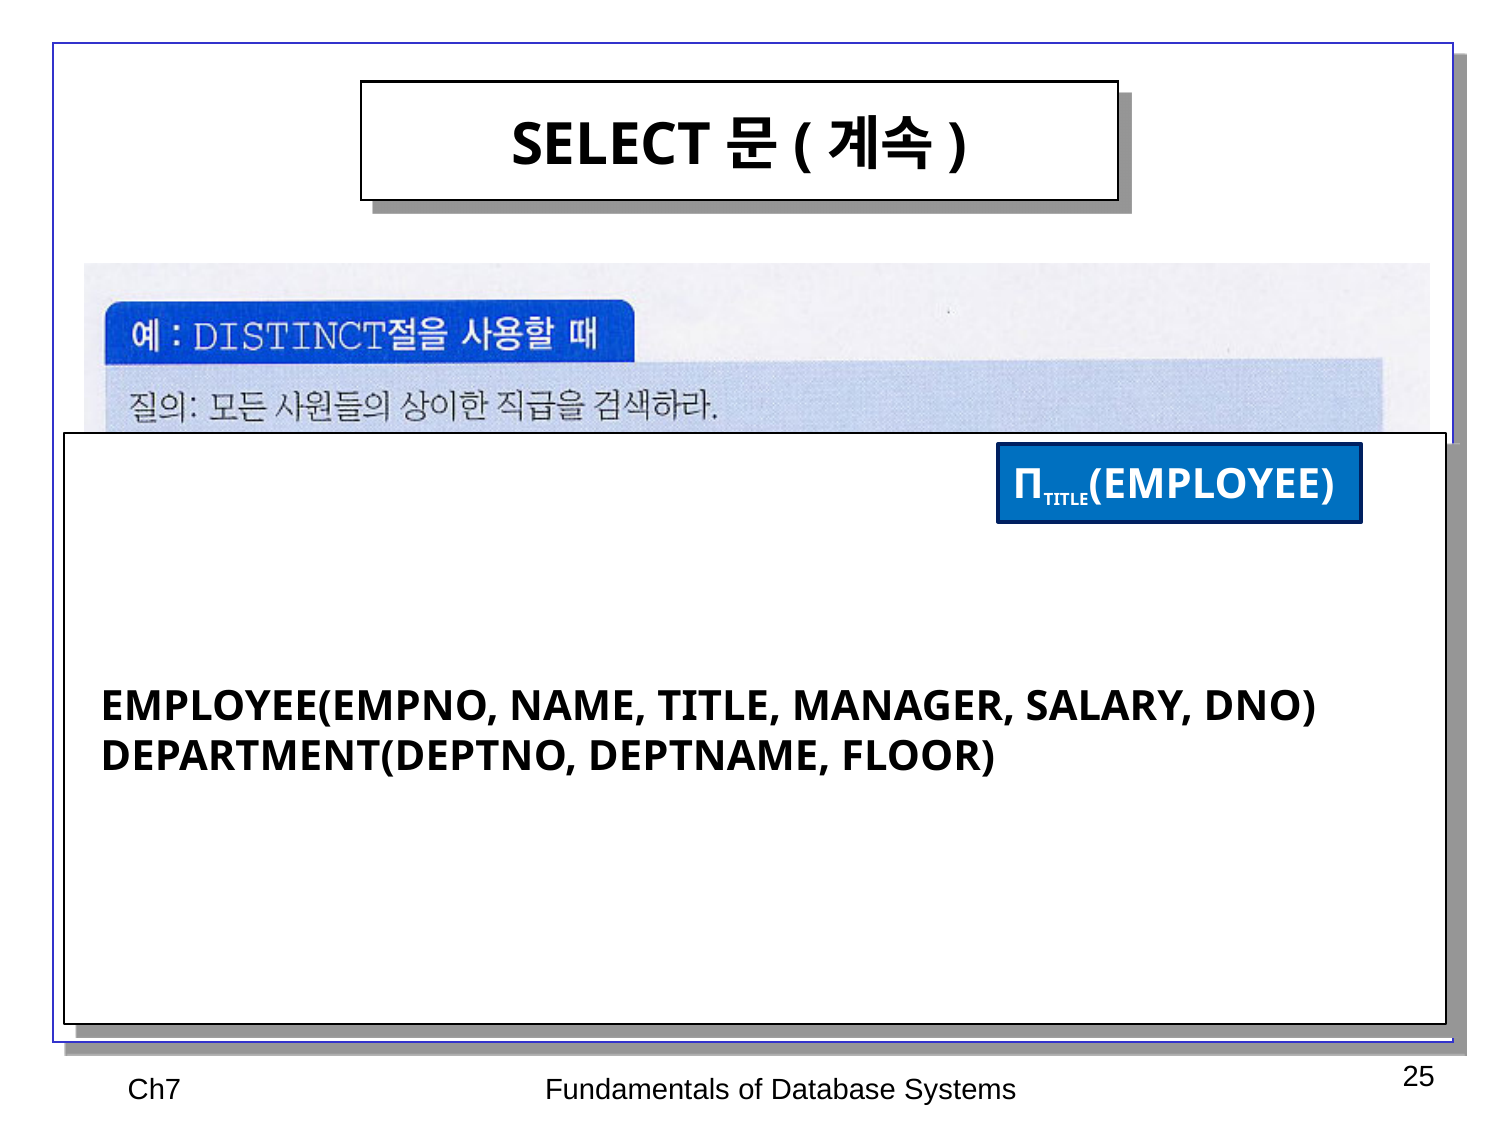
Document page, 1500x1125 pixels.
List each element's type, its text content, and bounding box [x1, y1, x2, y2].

picture [83, 262, 1431, 1000]
footer Fundamentals of Database Systems [449, 1049, 1113, 1125]
text_box EMPLOYEE(EMPNO, NAME, TITLE, MANAGER, SALARY, DNO) DEPARTMENT(DEPTNO, DEPTNAME, FLOOR) [64, 432, 1446, 1025]
slide_number Ch7 [112, 1049, 426, 1125]
text_box SELECT문(계속) [361, 81, 1118, 201]
slide_number 25 [1136, 1049, 1451, 1125]
